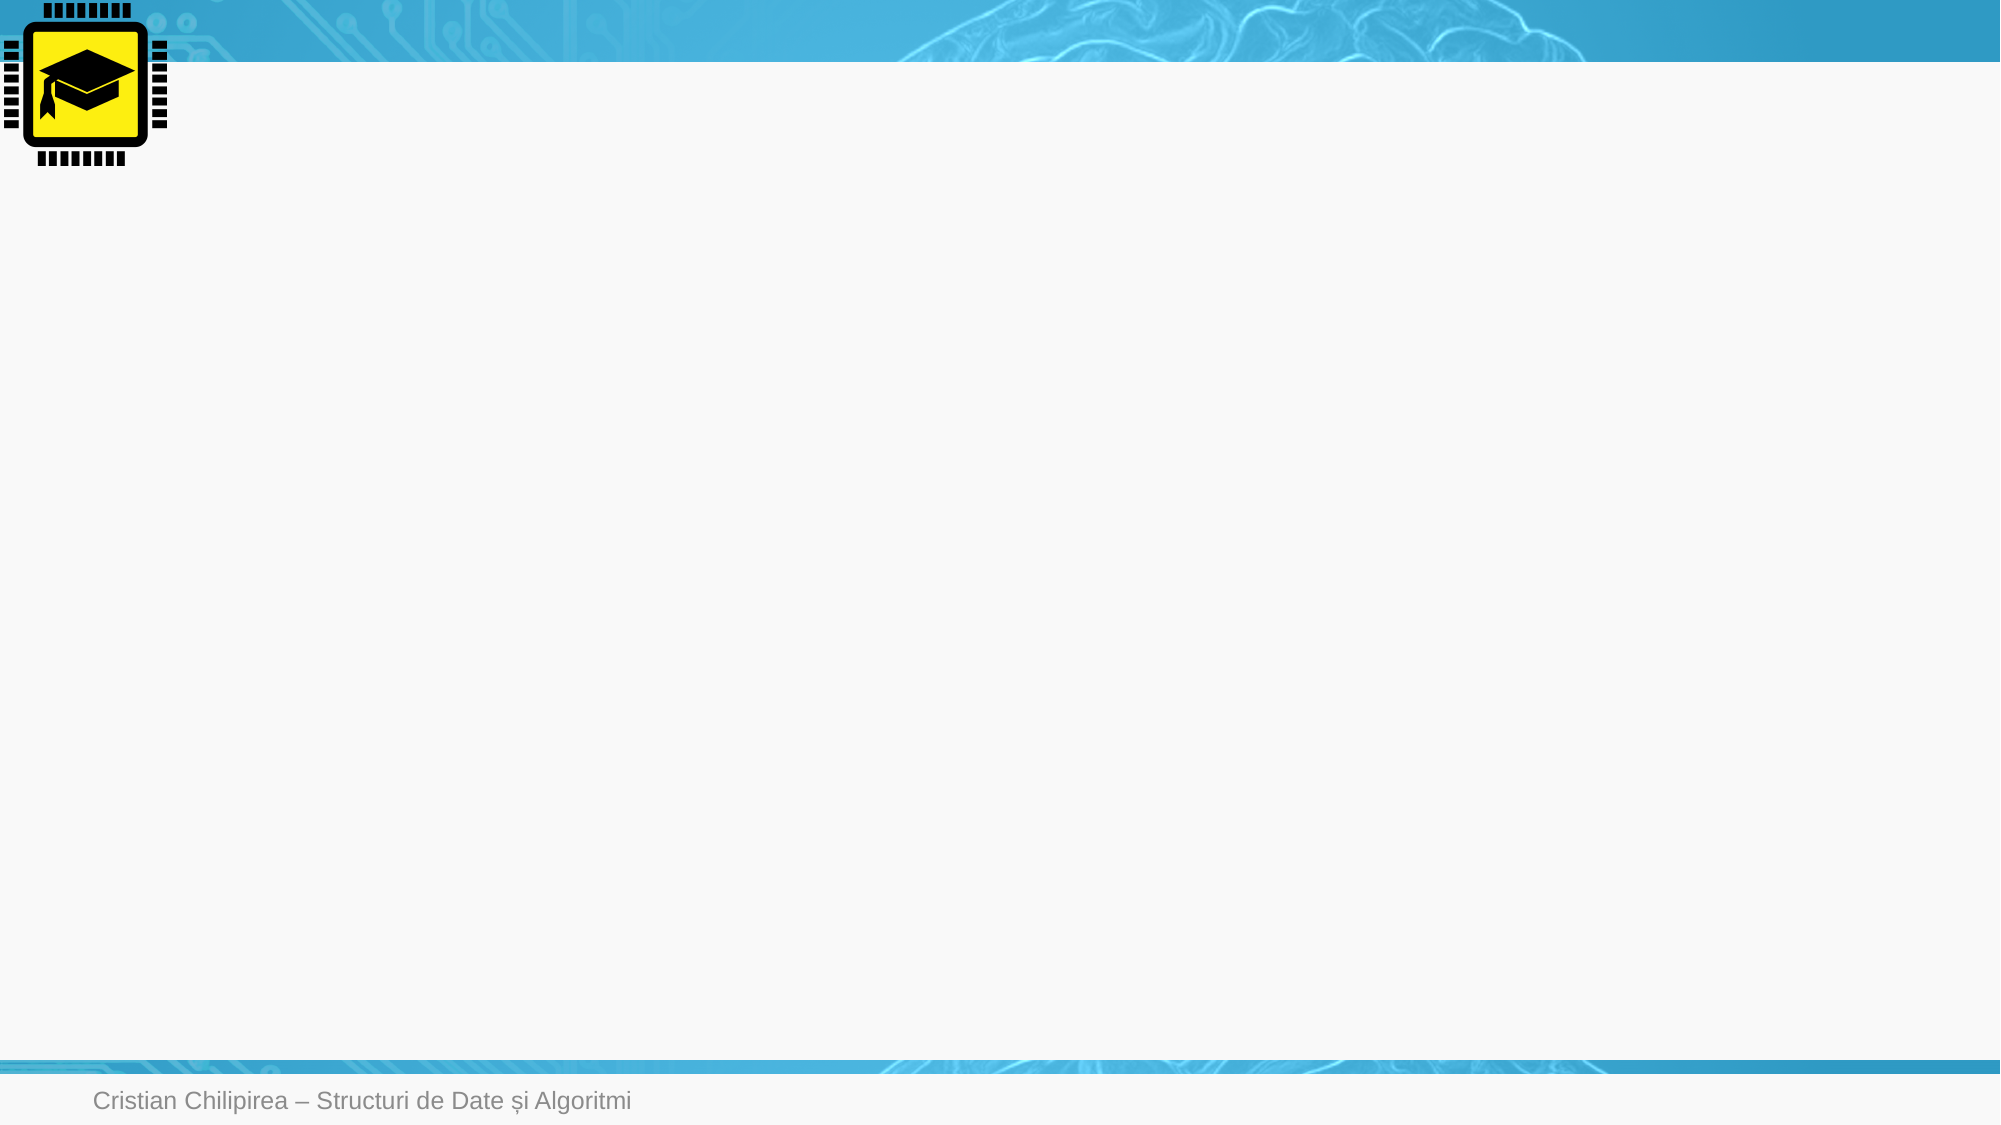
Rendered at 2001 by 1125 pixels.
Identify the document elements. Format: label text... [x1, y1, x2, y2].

picture [0, 1060, 2000, 1074]
picture [0, 0, 2000, 166]
footer Cristian Chilipirea – Structuri de Date și Algoritmi [77, 1073, 1338, 1125]
